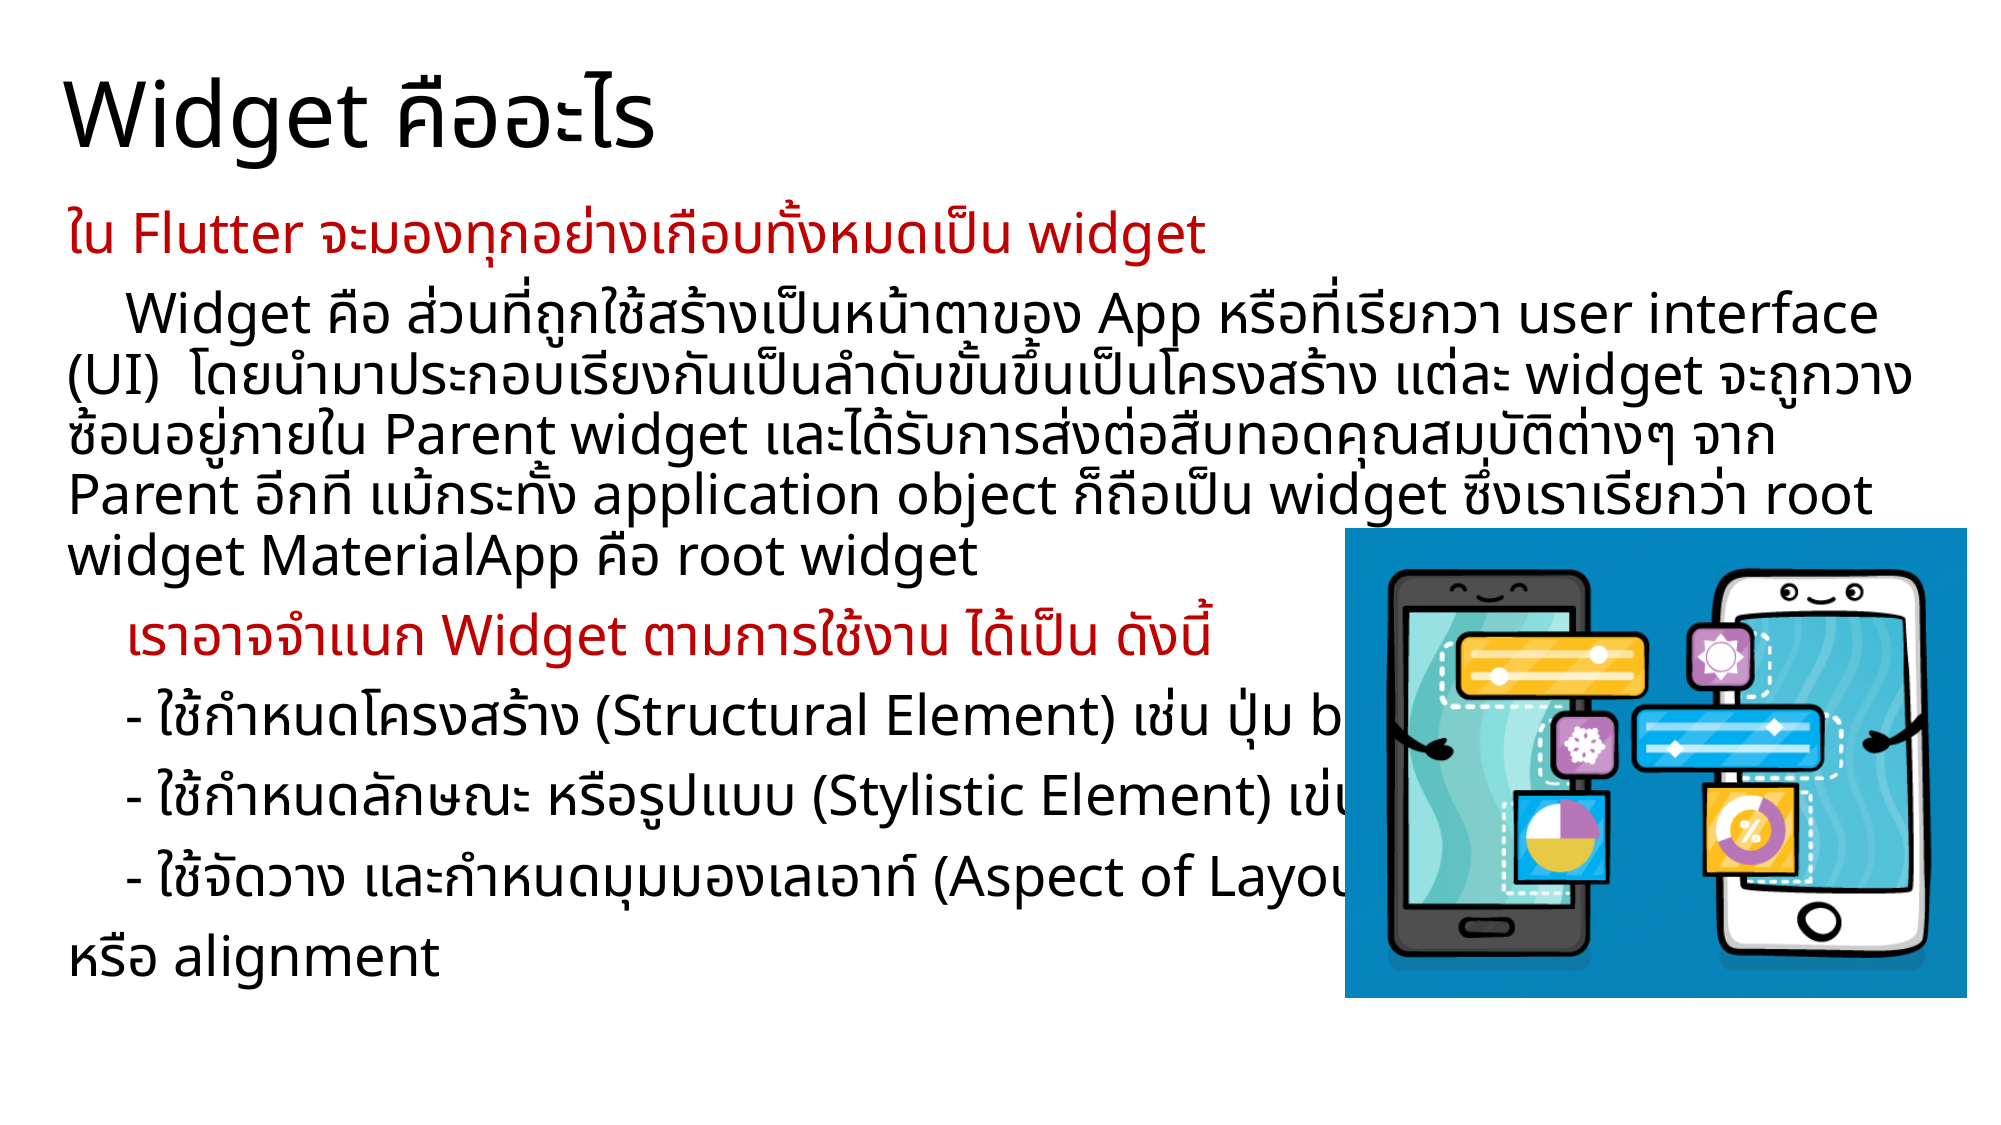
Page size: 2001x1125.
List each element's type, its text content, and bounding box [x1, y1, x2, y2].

picture [1633, 570, 1930, 969]
title Widget คืออะไร [47, 59, 1936, 175]
list ใน Flutter จะมองทุกอย่างเกือบทั้งหมดเป็น widget Widget คือ ส่วนที่ถูกใช้สร้างเป็นหน้าตาของ App หรือที่เรียกวา user interface (UI) โดยนำมาประกอบเรียงกันเป็นลำดับขั้นขึ้นเป็นโครงสร้าง แต่ละ widget จะถูกวางซ้อนอยู่ภายใน Parent widget และได้รับการส่งต่อสืบทอดคุณสมบัติต่างๆ จาก Parent อีกที แม้กระทั้ง application object ก็ถือเป็น widget ซึ่งเราเรียกว่า root widget MaterialApp คือ root widget เราอาจจำแนก Widget ตามการใช้งาน ได้เป็น ดังนี้ - ใช้กำหนดโครงสร้าง (Structural Element) เช่น ปุ่ม button หรือ menu - ใช้กำหนดลักษณะ หรือรูปแบบ (Stylistic Element) เข่น font หรือ color - ใช้จัดวาง และกำหนดมุมมองเลเอาท์ (Aspect of Layout) เช่น padding หรือ alignment [52, 197, 1932, 1077]
picture [1388, 570, 1648, 956]
